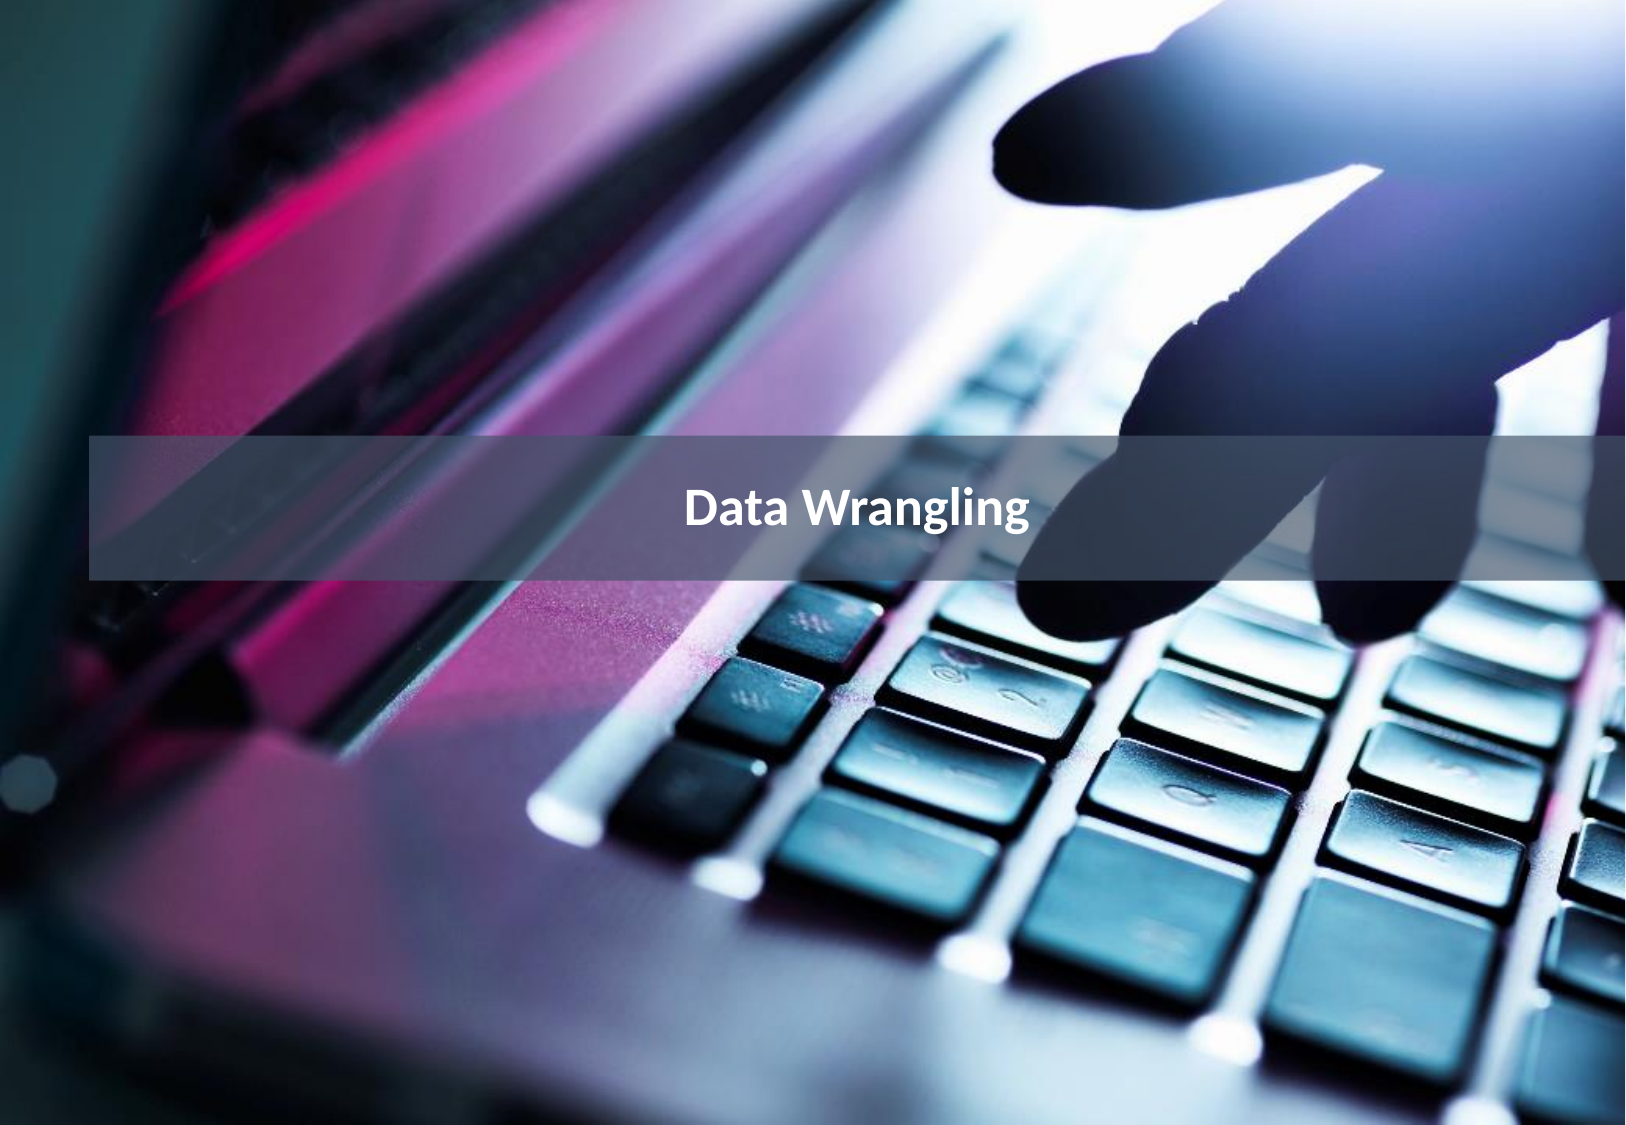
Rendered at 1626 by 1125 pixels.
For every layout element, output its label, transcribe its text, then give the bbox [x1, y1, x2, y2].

picture [0, 0, 1626, 1125]
list Data Wrangling [112, 455, 1602, 561]
